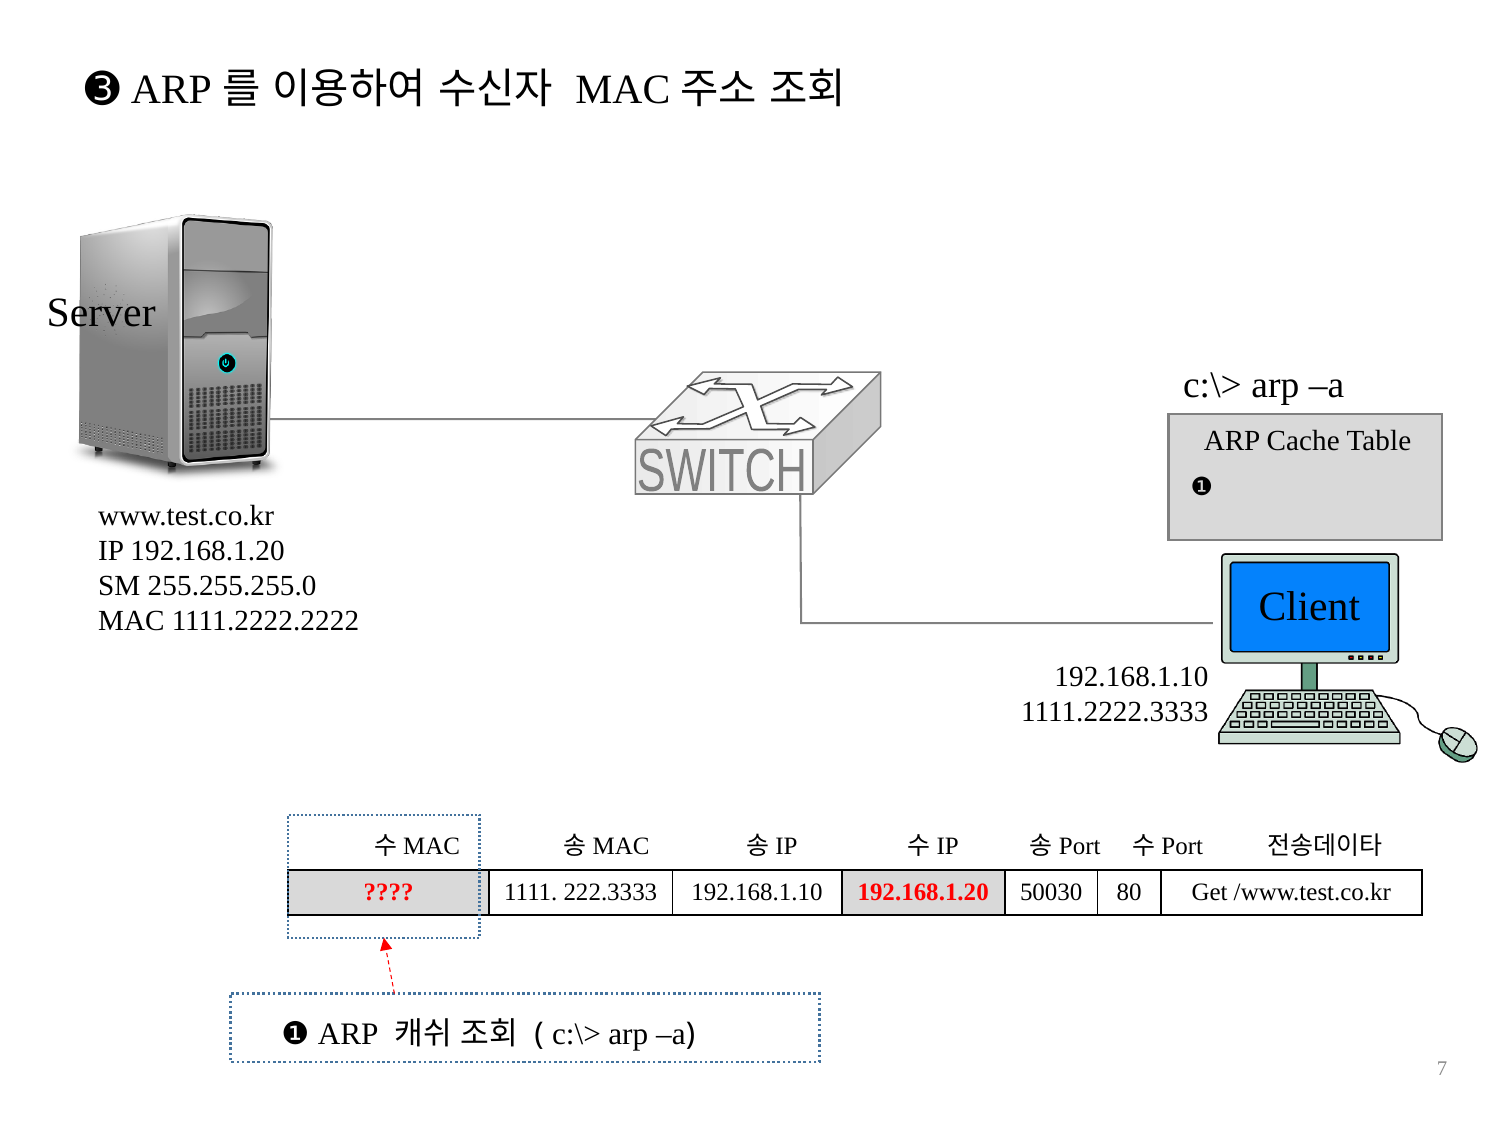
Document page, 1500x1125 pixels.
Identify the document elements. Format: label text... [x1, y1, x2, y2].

table_header Get /www.test.co.kr [1162, 871, 1421, 914]
text_box ❶ [1175, 463, 1228, 508]
text_box 192.168.1.10 1111.2222.3333 [1006, 650, 1224, 770]
text_box [1167, 413, 1443, 541]
text_box www.test.co.kr IP 192.168.1.20 SM 255.255.255.0 MAC 1111.2222.2222 [83, 488, 375, 644]
text_box [287, 418, 1213, 625]
table_header 192.168.1.20 [843, 871, 1004, 914]
text_box ❶ ARP 캐쉬 조회 ( c:\> arp –a) [217, 986, 383, 1058]
table_header 1111. 222.3333 [490, 871, 672, 914]
table_header 80 [1098, 871, 1160, 914]
picture [1217, 552, 1478, 763]
table_header ???? [480, 871, 488, 914]
table_header 50030 [1006, 871, 1097, 914]
slide_number 7 [1124, 1037, 1463, 1097]
text_box 수MAC 송MAC 송IP 수IP 송Port 수Port 전송데이타 [480, 822, 1405, 867]
picture [64, 212, 287, 483]
text_box ❶ ARP 캐쉬 조회 ( c:\> arp –a) [395, 986, 805, 993]
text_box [383, 937, 395, 994]
text_box [229, 993, 821, 1063]
table_header 192.168.1.10 [673, 871, 841, 914]
text_box Server [31, 276, 64, 342]
text_box ARP Cache Table [1189, 413, 1441, 464]
text_box c:\> arp –a [1168, 353, 1360, 413]
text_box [635, 372, 881, 494]
text_box ➌ ARP를 이용하여 수신자 MAC주소 조회 [70, 54, 873, 120]
text_box [287, 814, 481, 939]
